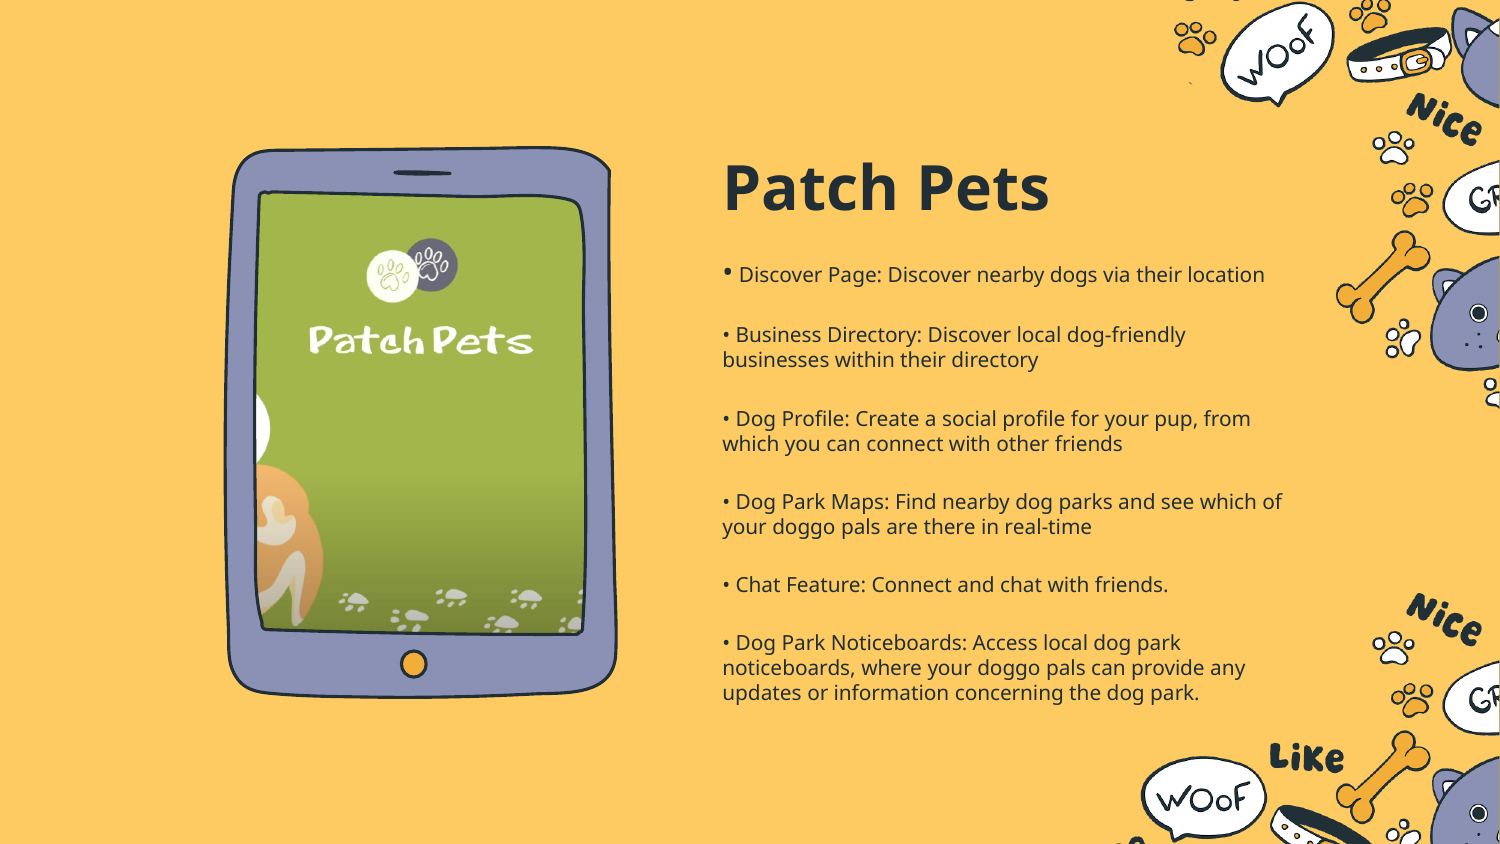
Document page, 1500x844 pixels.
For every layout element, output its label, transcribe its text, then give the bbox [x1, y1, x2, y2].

picture [1165, 0, 1500, 417]
title Patch Pets [707, 139, 1299, 238]
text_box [224, 145, 621, 699]
picture [1115, 587, 1500, 844]
list • Discover Page: Discover nearby dogs via their location • Business Directory: Discover local dog-friendly businesses within their directory • Dog Profile: Create a social profile for your pup, from which you can connect with other friends • Dog Park Maps: Find nearby dog parks and see which of your doggo pals are there in real-time • Chat Feature: Connect and chat with friends. • Dog Park Noticeboards: Access local dog park noticeboards, where your doggo pals can provide any updates or information concerning the dog park. [707, 238, 1299, 491]
